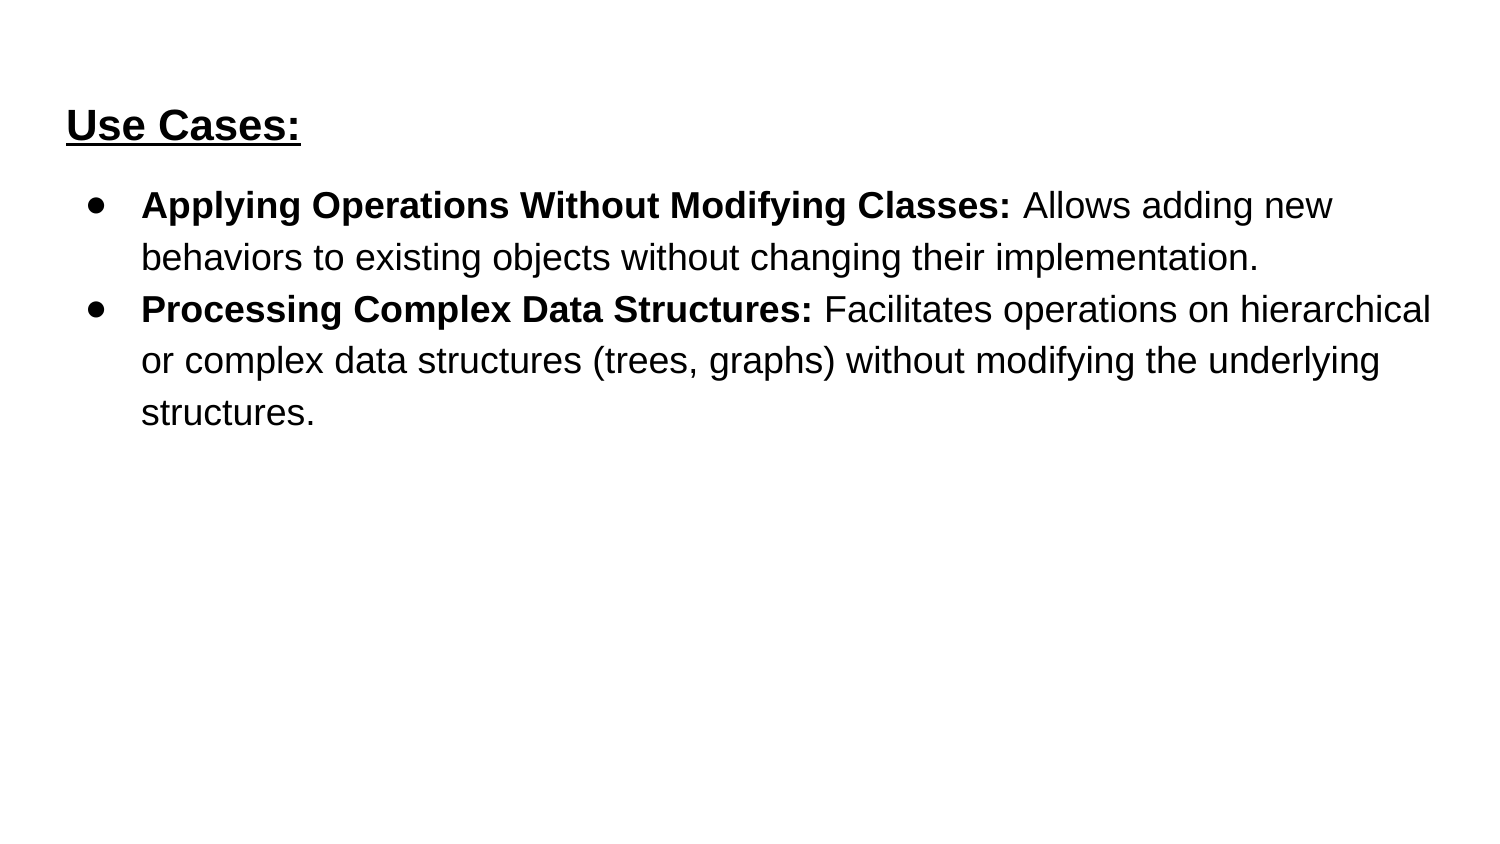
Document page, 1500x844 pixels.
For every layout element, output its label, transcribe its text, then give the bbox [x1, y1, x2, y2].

list Use Cases: Applying Operations Without Modifying Classes: Allows adding new behaviors to existing objects without changing their implementation. Processing Complex Data Structures: Facilitates operations on hierarchical or complex data structures (trees, graphs) without modifying the underlying structures. [51, 73, 1449, 820]
